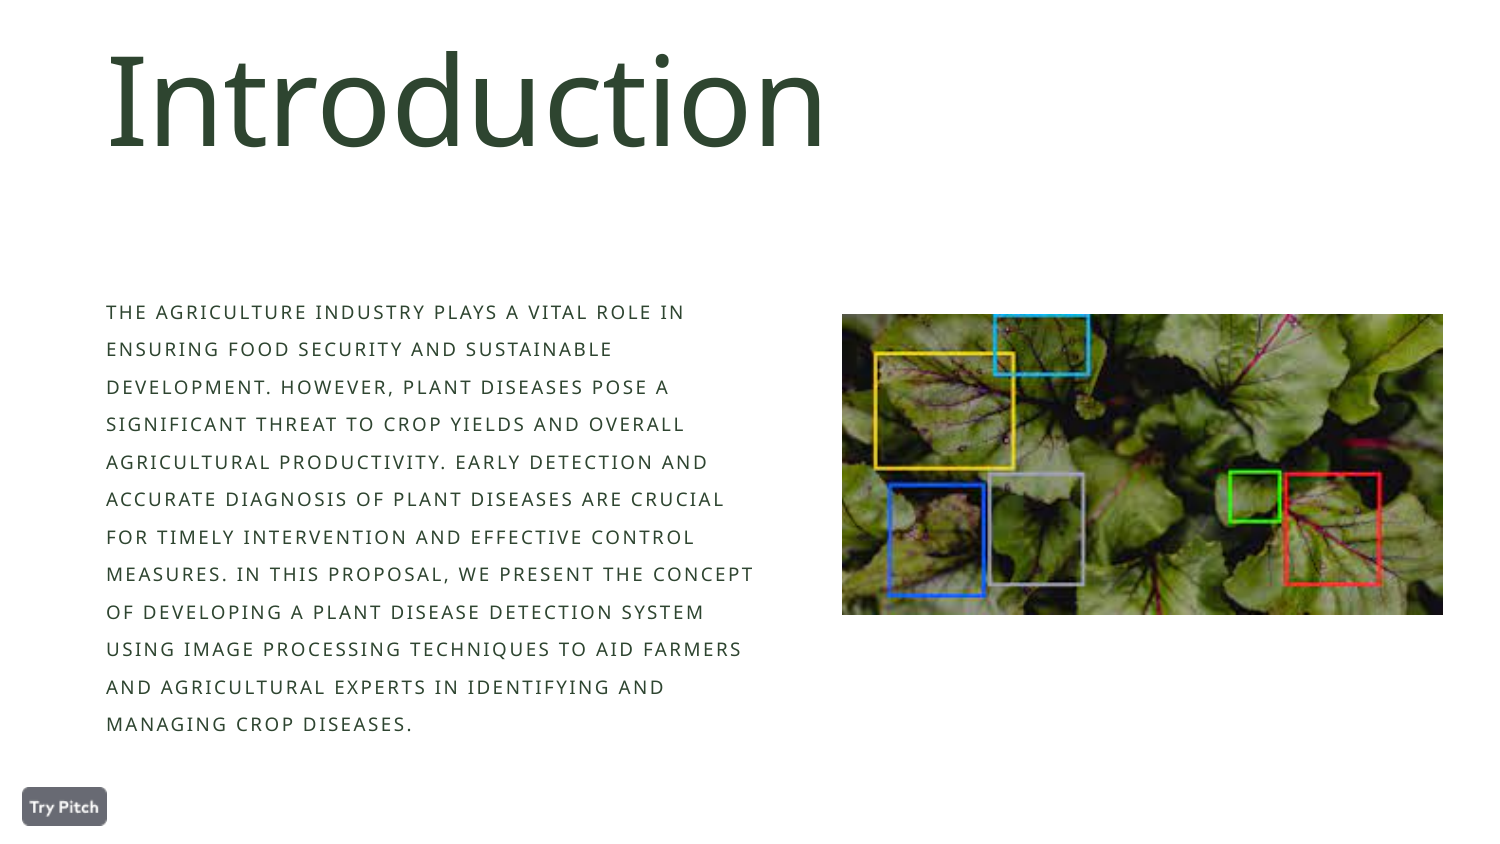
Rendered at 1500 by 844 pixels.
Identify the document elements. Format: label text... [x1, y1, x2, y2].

picture [22, 787, 107, 826]
picture [842, 314, 1443, 615]
text_box Introduction [106, 77, 834, 172]
text_box THE AGRICULTURE INDUSTRY PLAYS A VITAL ROLE IN ENSURING FOOD SECURITY AND SUSTAINABLE DEVELOPMENT. HOWEVER, PLANT DISEASES POSE A SIGNIFICANT THREAT TO CROP YIELDS AND OVERALL AGRICULTURAL PRODUCTIVITY. EARLY DETECTION AND ACCURATE DIAGNOSIS OF PLANT DISEASES ARE CRUCIAL FOR TIMELY INTERVENTION AND EFFECTIVE CONTROL MEASURES. IN THIS PROPOSAL, WE PRESENT THE CONCEPT OF DEVELOPING A PLANT DISEASE DETECTION SYSTEM USING IMAGE PROCESSING TECHNIQUES TO AID FARMERS AND AGRICULTURAL EXPERTS IN IDENTIFYING AND MANAGING CROP DISEASES. [106, 285, 776, 698]
